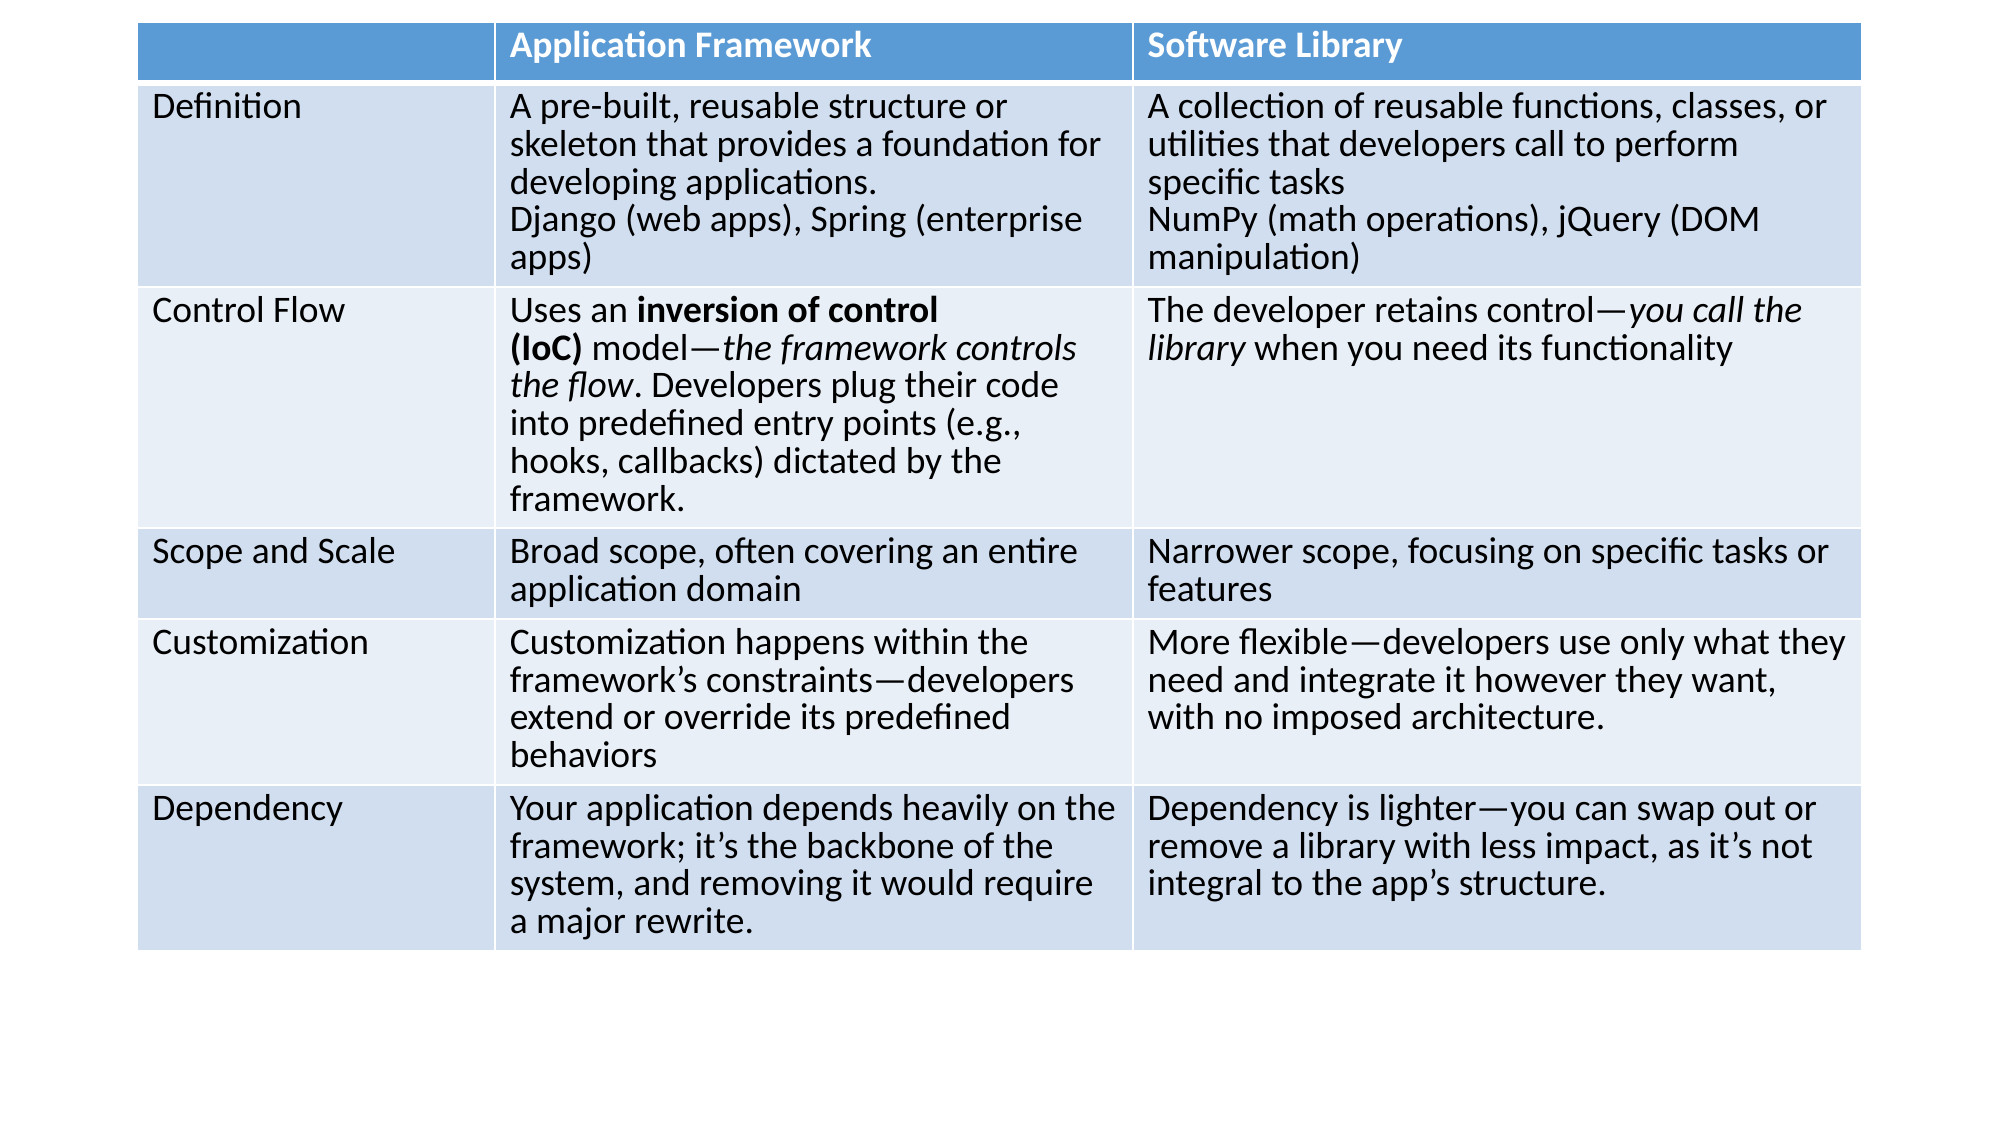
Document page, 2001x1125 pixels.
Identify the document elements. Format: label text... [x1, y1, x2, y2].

table_cell Customization [138, 620, 494, 784]
table_cell Uses an inversion of control (IoC) model—the framework controls the flow. Developers plug their code into predefined entry points (e.g., hooks, callbacks) dictated by the framework. [496, 288, 1132, 527]
table_cell Scope and Scale [138, 529, 494, 618]
table_cell Definition [138, 86, 494, 286]
table_header [138, 23, 494, 80]
table_cell Control Flow [138, 288, 494, 527]
table_cell Dependency [138, 786, 494, 950]
table_cell Customization happens within the framework’s constraints—developers extend or override its predefined behaviors [496, 620, 1132, 784]
table_cell The developer retains control—you call the library when you need its functionality [1134, 288, 1861, 527]
table_cell Broad scope, often covering an entire application domain [496, 529, 1132, 618]
table_cell A pre-built, reusable structure or skeleton that provides a foundation for developing applications. Django (web apps), Spring (enterprise apps) [496, 86, 1132, 286]
table_cell Narrower scope, focusing on specific tasks or features [1134, 529, 1861, 618]
table_cell Dependency is lighter—you can swap out or remove a library with less impact, as it’s not integral to the app’s structure. [1134, 786, 1861, 950]
table_cell More flexible—developers use only what they need and integrate it however they want, with no imposed architecture. [1134, 620, 1861, 784]
table_header Application Framework [496, 23, 1132, 80]
table_cell A collection of reusable functions, classes, or utilities that developers call to perform specific tasks NumPy (math operations), jQuery (DOM manipulation) [1134, 86, 1861, 286]
table_header Software Library [1134, 23, 1861, 80]
table_cell Your application depends heavily on the framework; it’s the backbone of the system, and removing it would require a major rewrite. [496, 786, 1132, 950]
